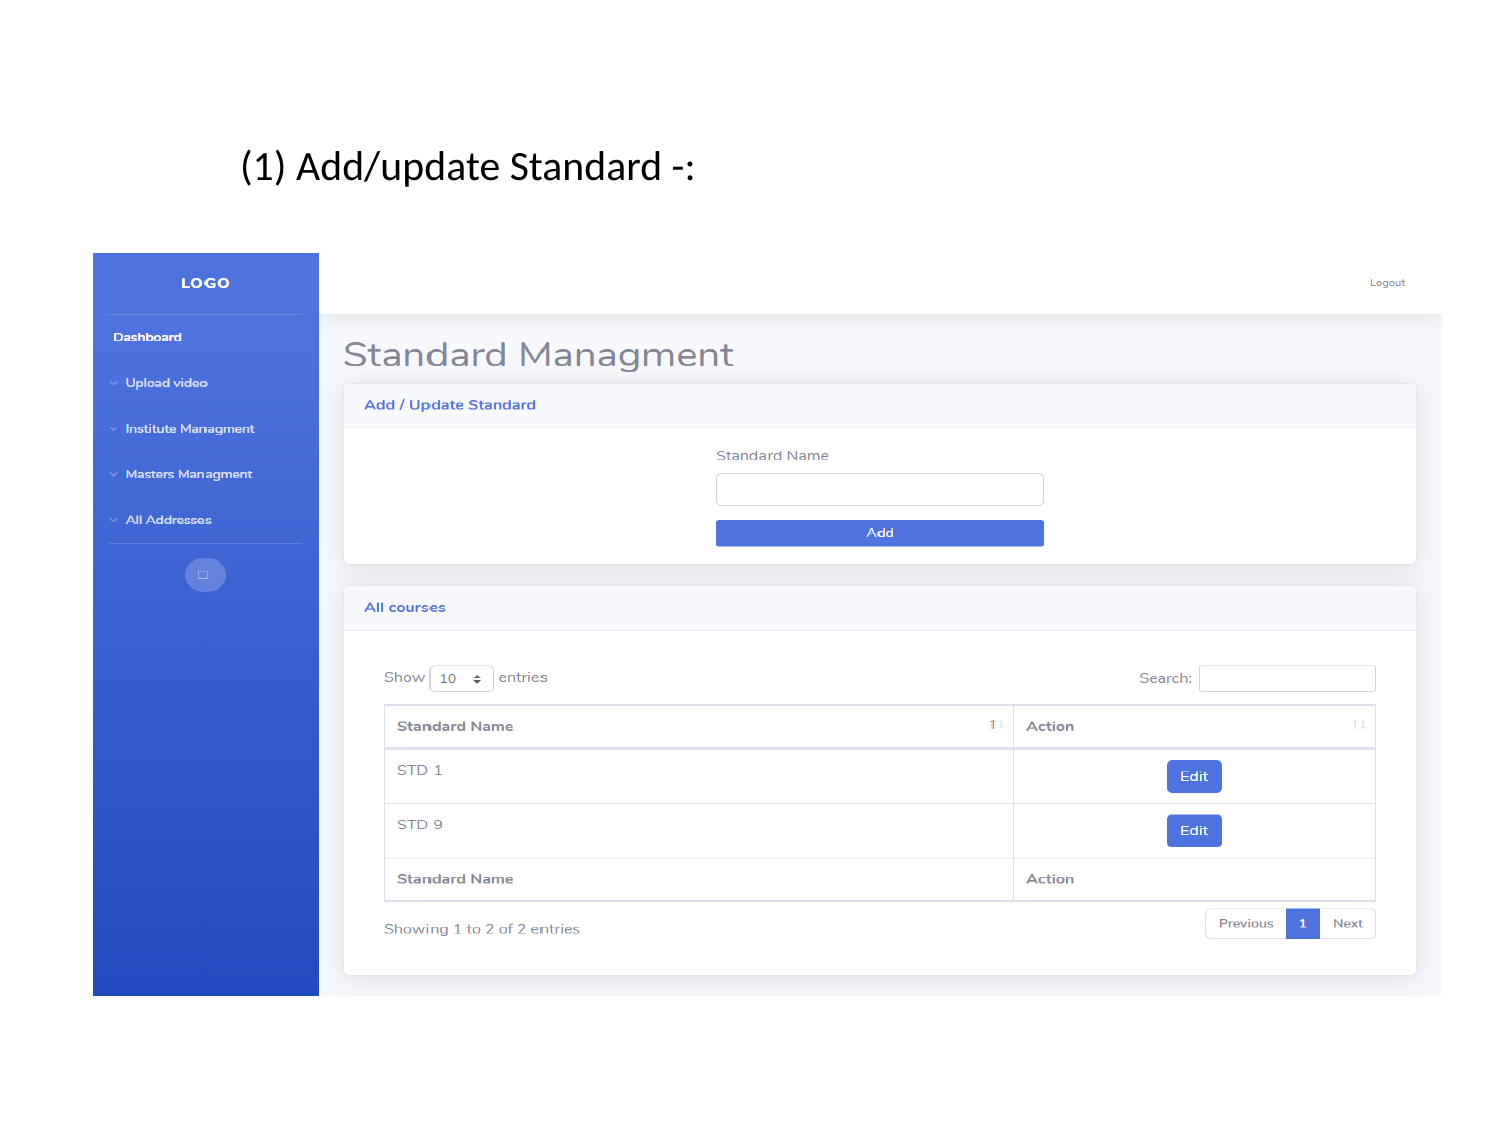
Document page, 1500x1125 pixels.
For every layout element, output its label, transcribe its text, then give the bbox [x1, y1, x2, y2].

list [93, 253, 1442, 997]
title (1) Add/update Standard -: [75, 45, 1425, 233]
